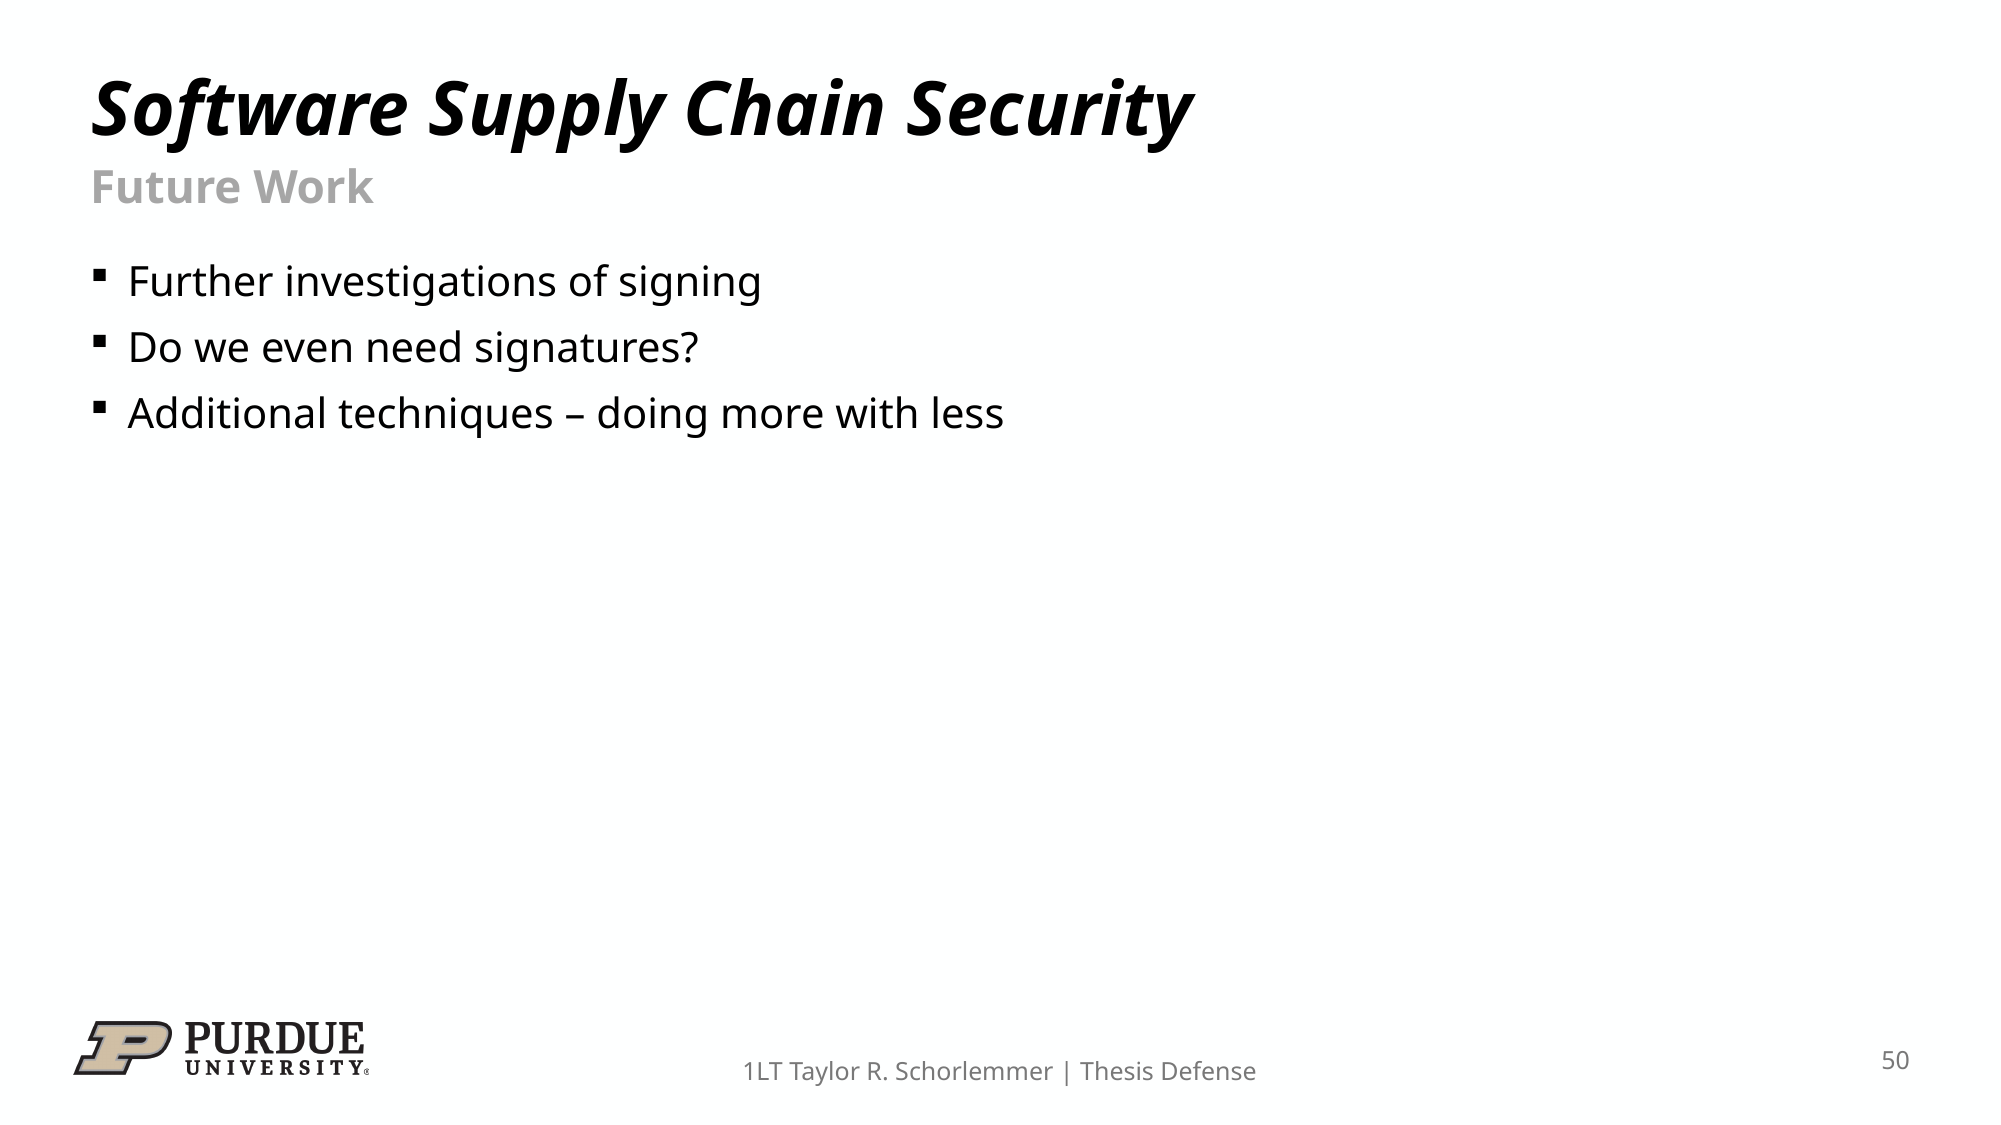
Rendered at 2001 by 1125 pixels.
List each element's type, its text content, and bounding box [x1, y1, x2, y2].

footer 1LT Taylor R. Schorlemmer | Thesis Defense [662, 1042, 1338, 1103]
list Further investigations of signing Do we even need signatures? Additional techniques – doing more with less [75, 253, 1924, 984]
list Future Work [75, 156, 1925, 217]
slide_number 50 [1730, 1031, 1925, 1092]
title Software Supply Chain Security [76, 63, 1925, 160]
